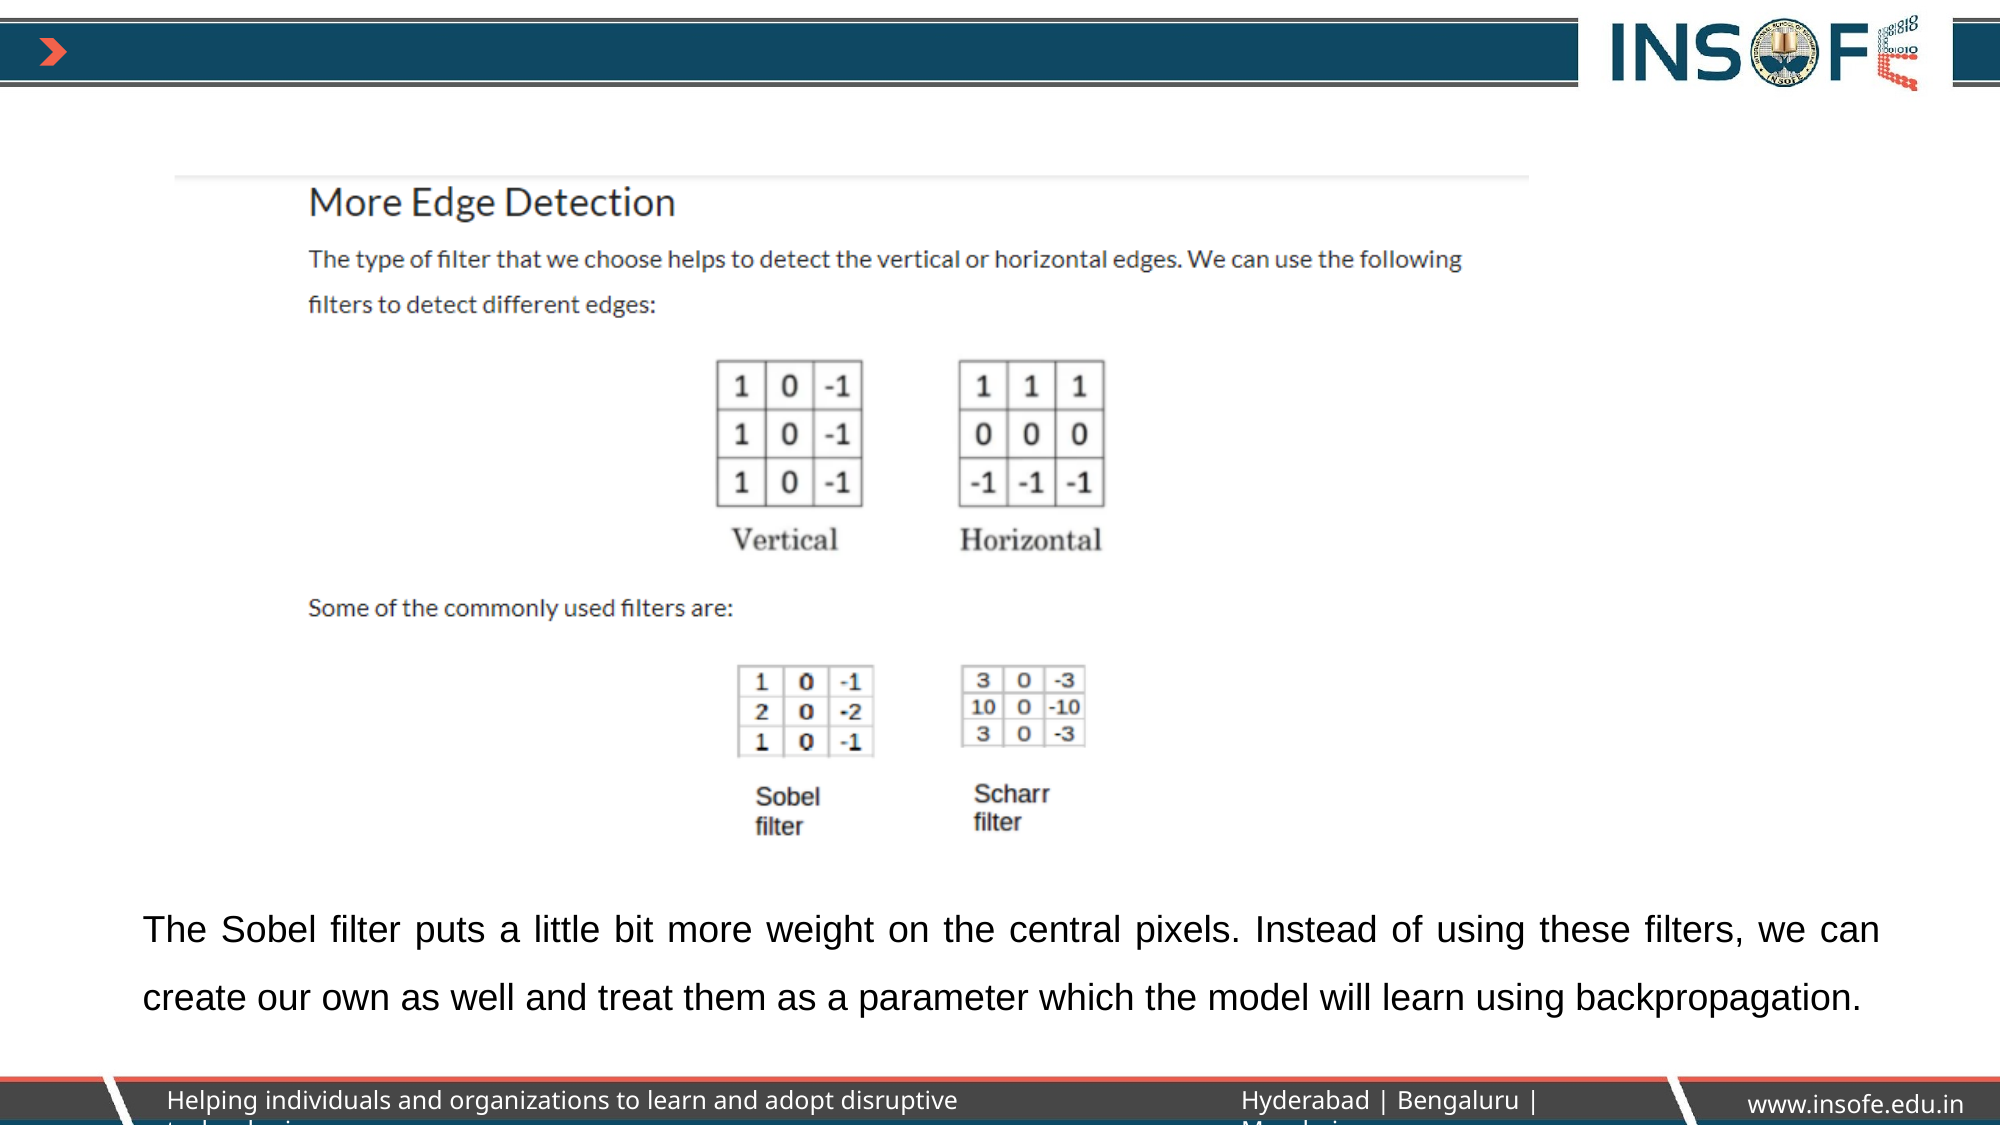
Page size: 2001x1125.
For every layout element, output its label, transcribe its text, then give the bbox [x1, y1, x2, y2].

text_box The Sobel filter puts a little bit more weight on the central pixels. Instead of using these filters, we can create our own as well and treat them as a parameter which the model will learn using backpropagation. [127, 875, 1896, 1093]
picture [0, 0, 2000, 1125]
